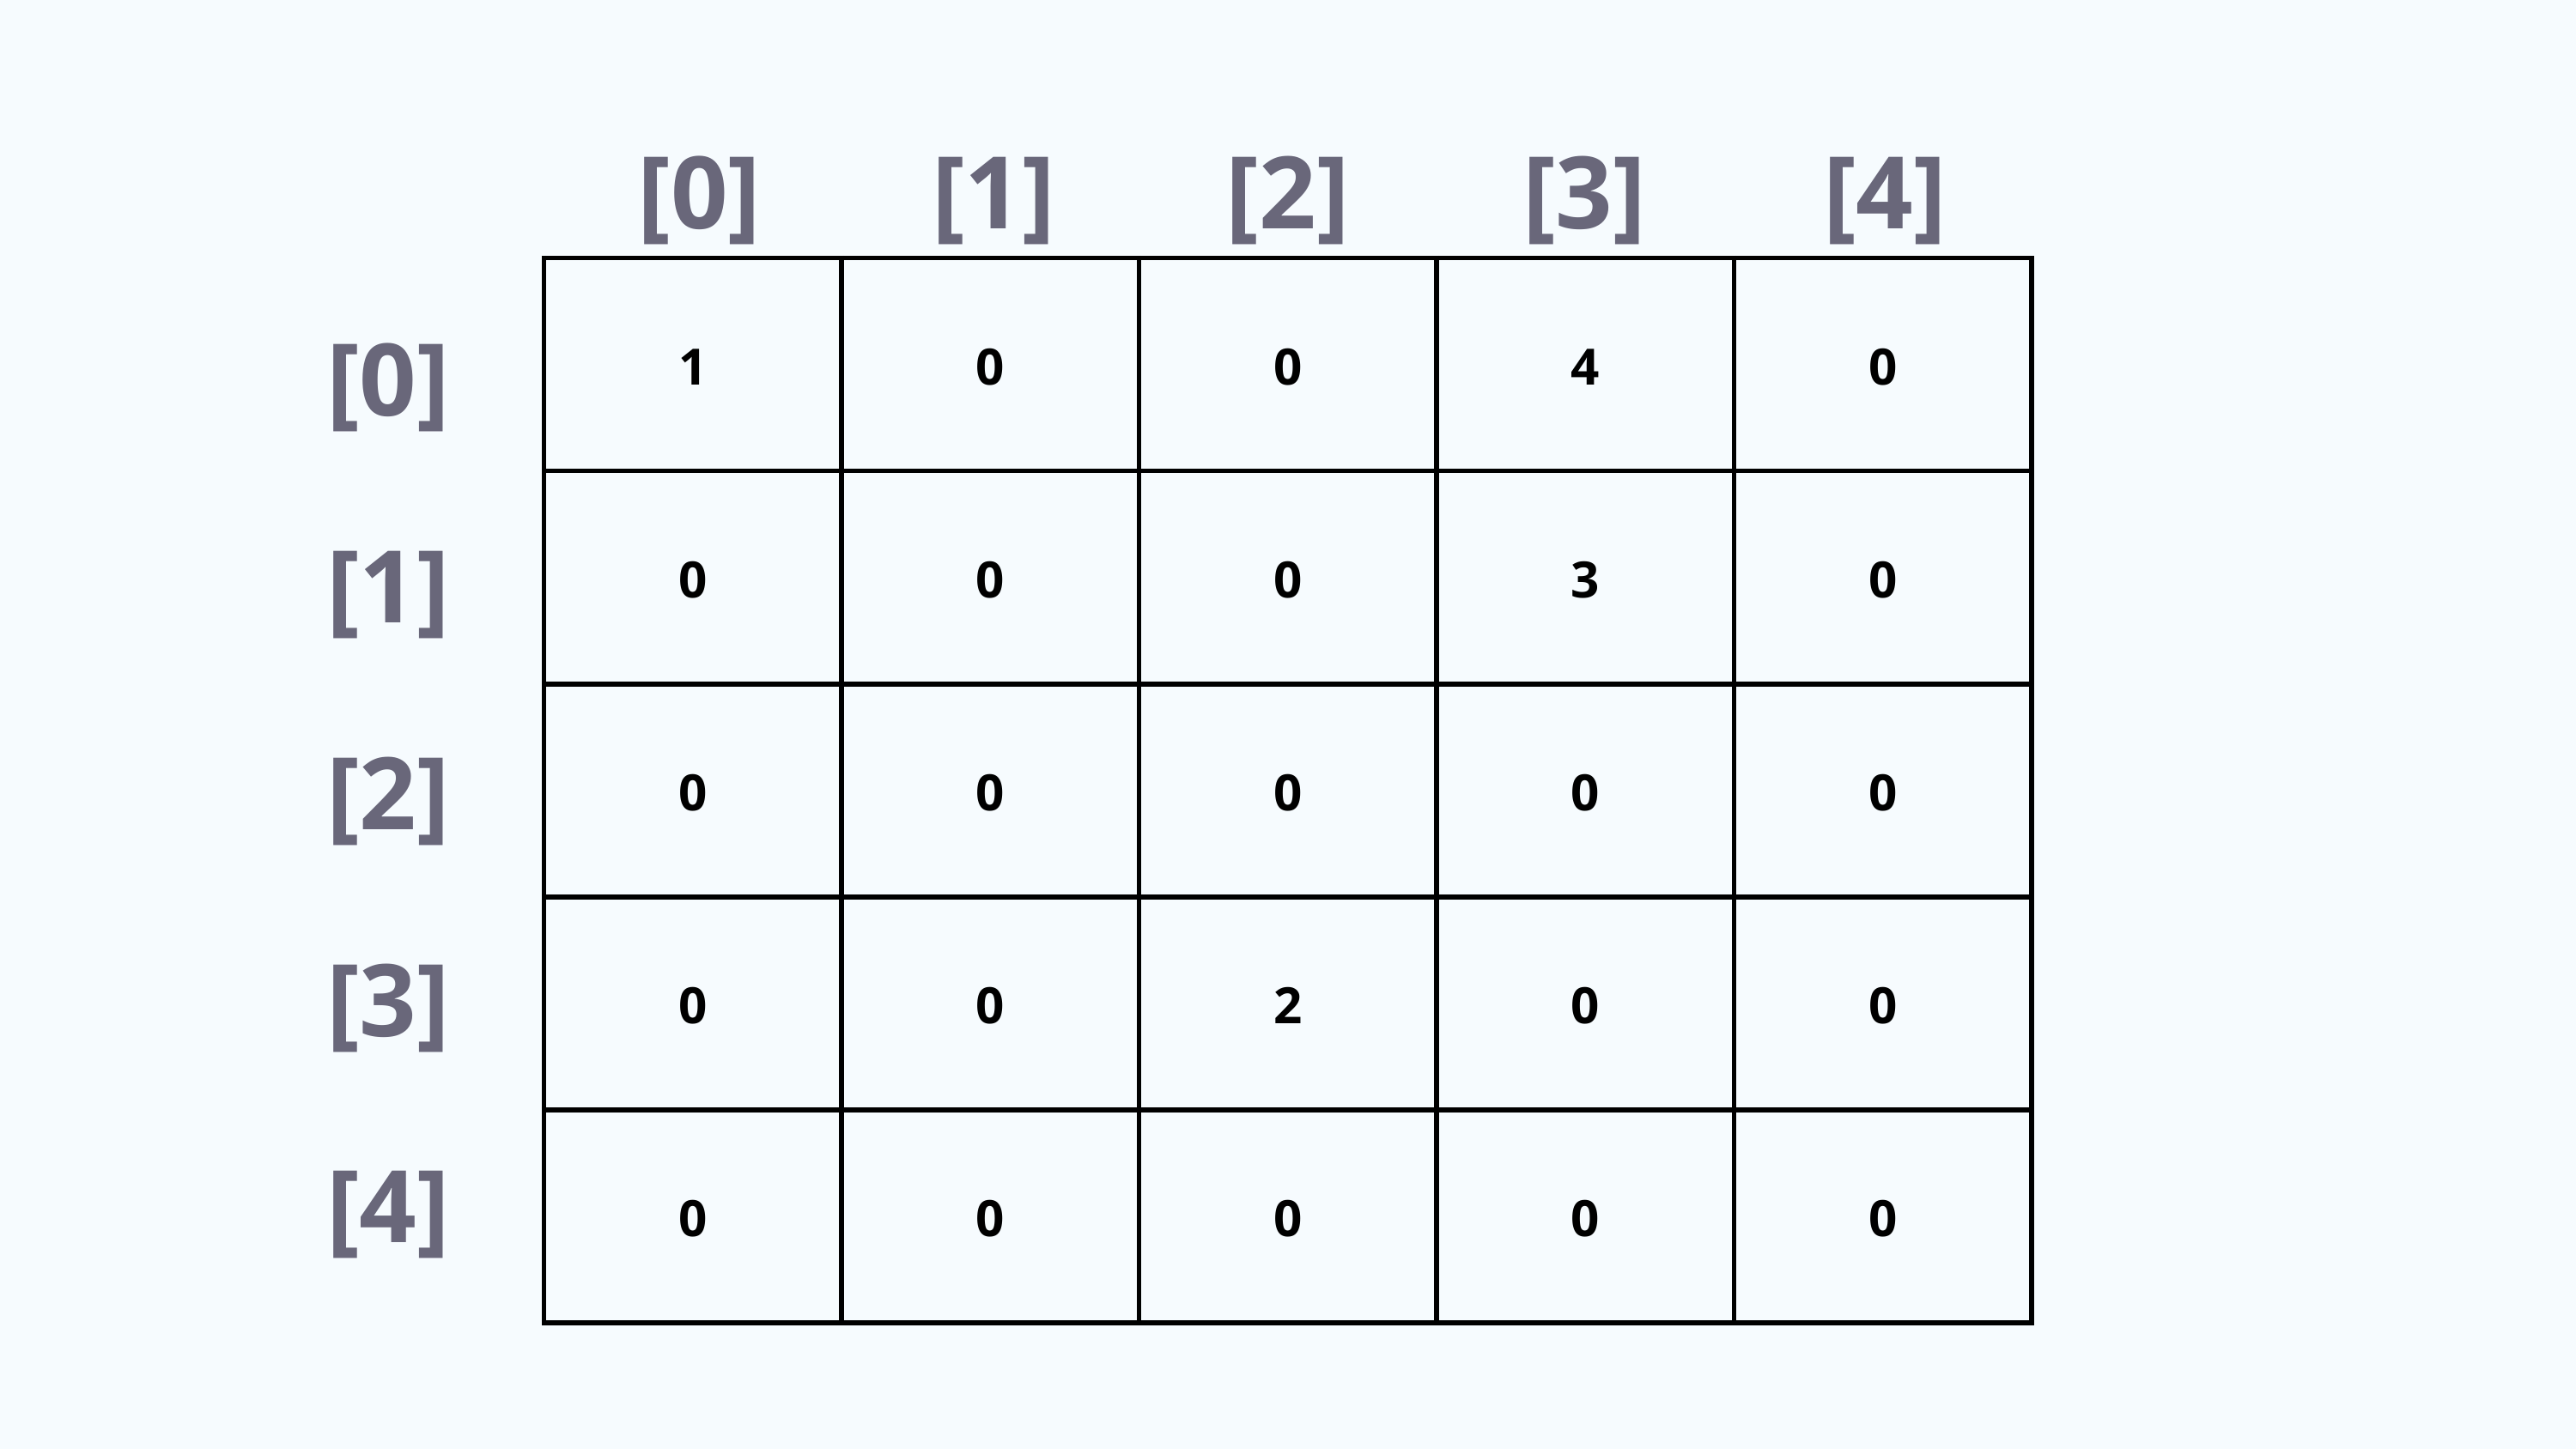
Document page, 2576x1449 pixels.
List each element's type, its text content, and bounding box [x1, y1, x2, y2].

table_cell 0 [546, 687, 839, 894]
text_box [0] [232, 295, 544, 436]
table_cell 3 [1439, 473, 1732, 682]
table_cell 0 [1439, 1113, 1732, 1320]
table_cell 0 [844, 1113, 1137, 1320]
table_cell 0 [546, 1113, 839, 1320]
text_box [4] [232, 1122, 544, 1264]
table_cell 0 [1141, 1113, 1434, 1320]
table_header 0 [1141, 260, 1434, 469]
table_cell 0 [1736, 687, 2029, 894]
table_cell 0 [1439, 687, 1732, 894]
text_box [2] [232, 709, 544, 850]
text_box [544, 119, 2041, 239]
table_cell 0 [1736, 473, 2029, 682]
table_header 4 [1439, 260, 1732, 469]
table_cell 0 [1439, 900, 1732, 1107]
table_cell 0 [1736, 900, 2029, 1107]
table_header 1 [546, 260, 839, 469]
table_cell 0 [1141, 473, 1434, 682]
table_header 0 [844, 260, 1137, 469]
table_cell 0 [844, 687, 1137, 894]
table_cell 0 [1736, 1113, 2029, 1320]
text_box [1] [232, 502, 544, 643]
text_box [3] [232, 916, 544, 1057]
table_cell 0 [546, 473, 839, 682]
table_header 0 [1736, 260, 2029, 469]
table_cell 2 [1141, 900, 1434, 1107]
table_cell 0 [546, 900, 839, 1107]
table_cell 0 [844, 473, 1137, 682]
table_cell 0 [1141, 687, 1434, 894]
table_cell 0 [844, 900, 1137, 1107]
